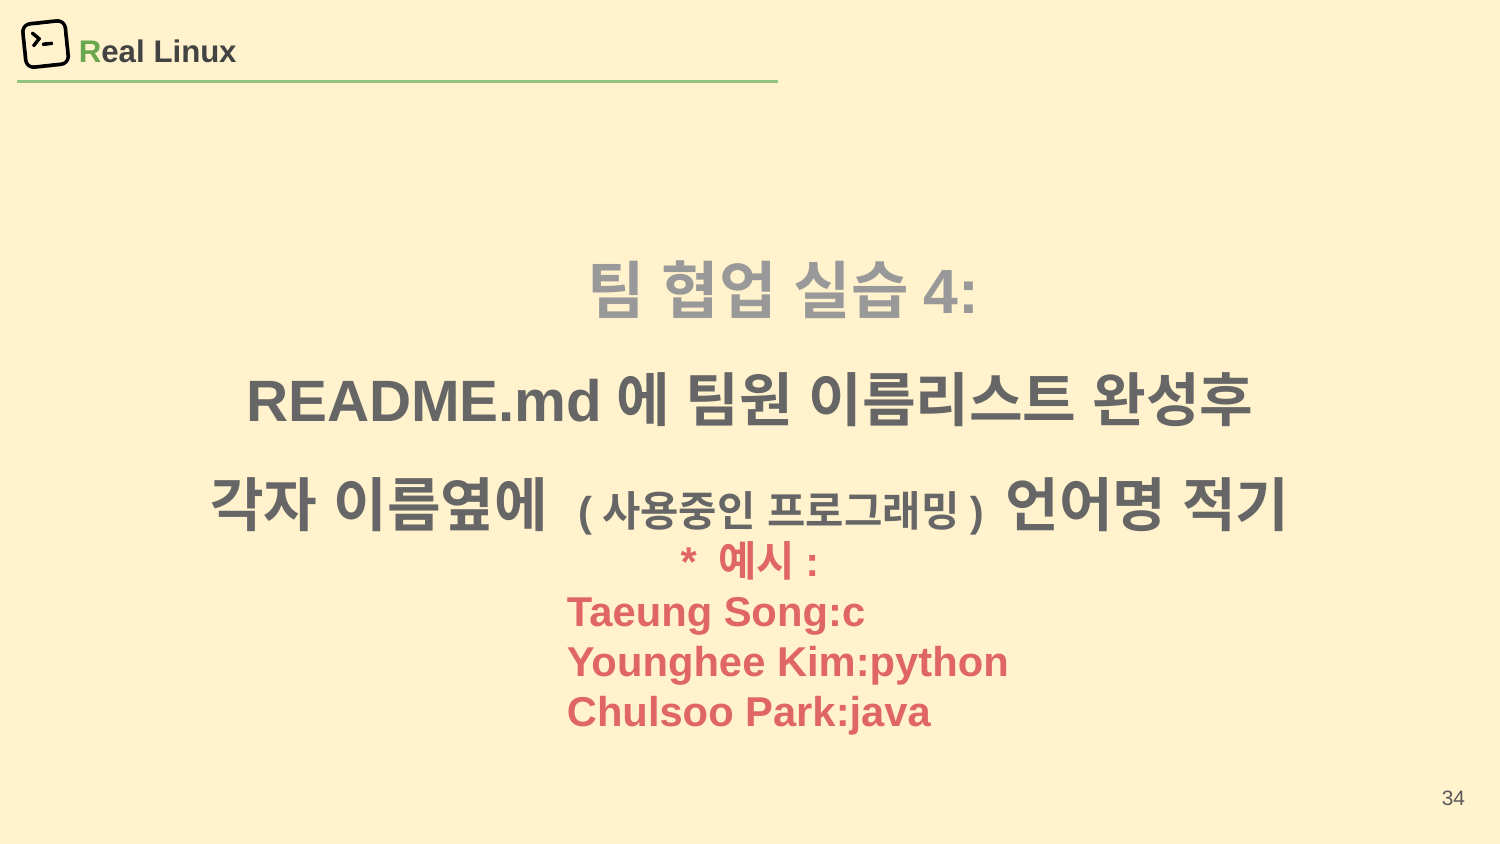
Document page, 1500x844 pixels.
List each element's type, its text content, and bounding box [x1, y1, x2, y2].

text_box Real Linux [63, 16, 272, 80]
slide_number ‹#› [1389, 764, 1480, 830]
picture [21, 18, 71, 70]
text_box * 예시: Taeung Song:c Younghee Kim:python Chulsoo Park:java [0, 519, 1500, 732]
text_box README.md에 팀원 이름리스트 완성후 각자 이름옆에 (사용중인 프로그래밍) 언어명 적기 [0, 313, 1500, 519]
text_box 팀 협업 실습4: [0, 198, 1500, 287]
